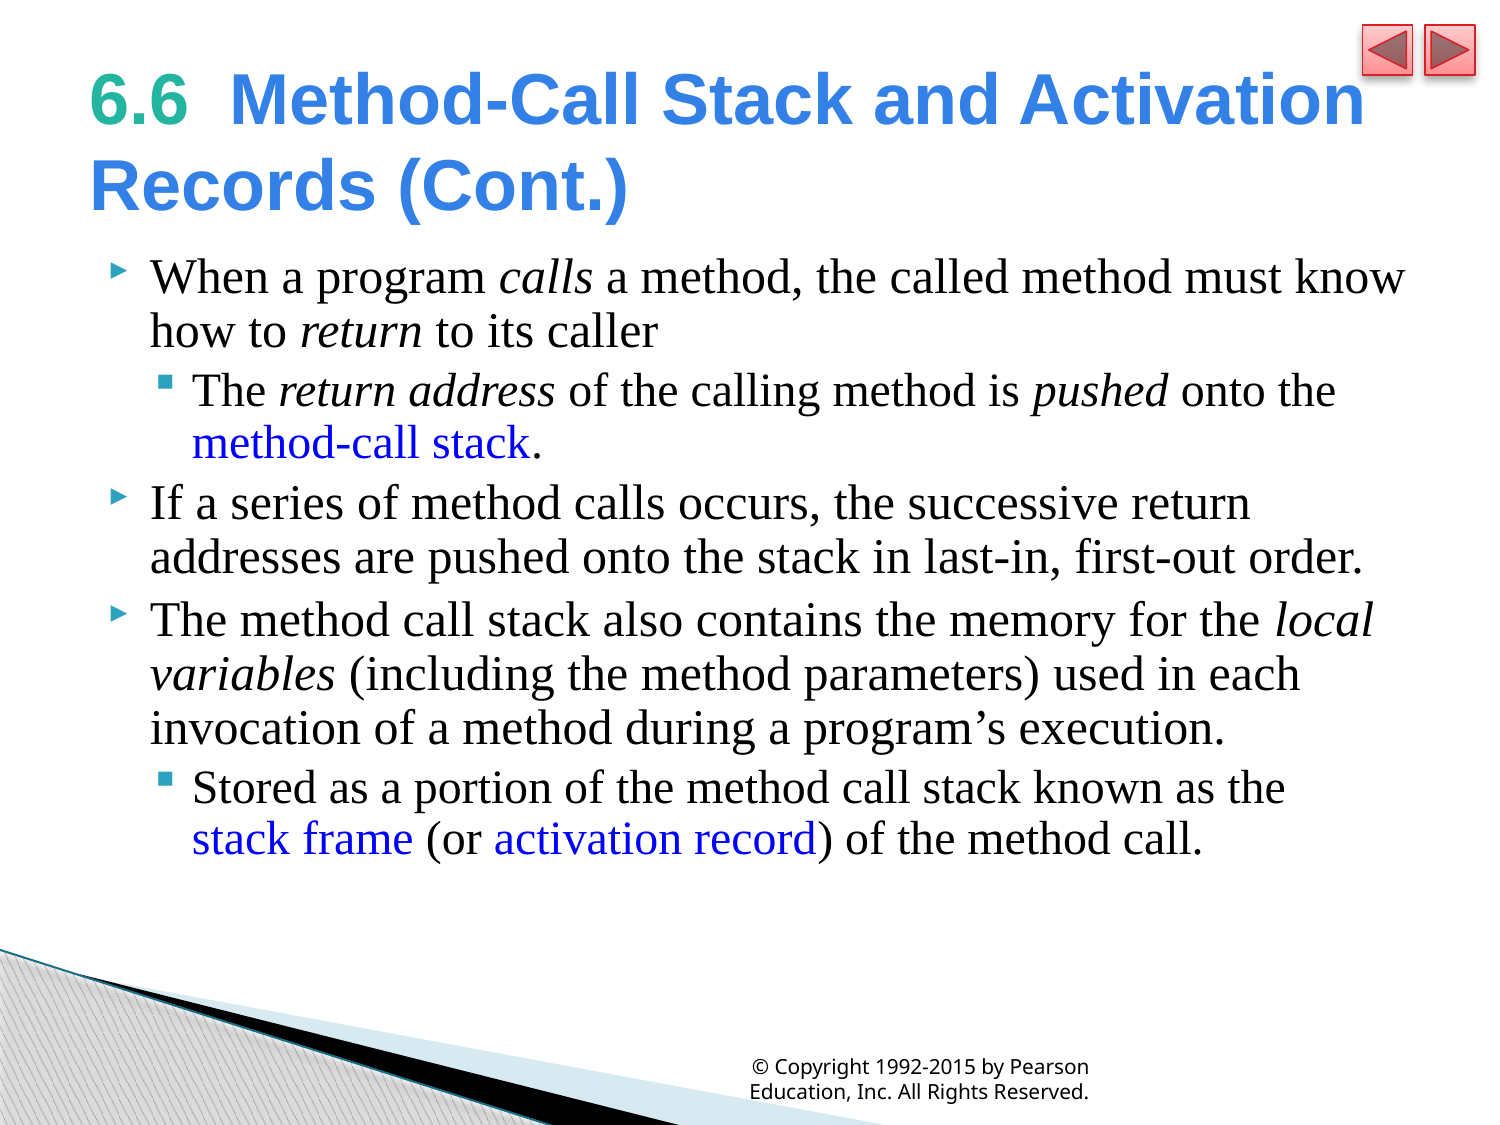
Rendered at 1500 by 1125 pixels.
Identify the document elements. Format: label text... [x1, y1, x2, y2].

title 6.6 Method-Call Stack and Activation Records (Cont.) [75, 45, 1425, 233]
footer © Copyright 1992-2015 by Pearson Education, Inc. All Rights Reserved. [650, 1051, 1105, 1112]
list When a program calls a method, the called method must know how to return to its caller The return address of the calling method is pushed onto the method-call stack. If a series of method calls occurs, the successive return addresses are pushed onto the stack in last-in, first-out order. The method call stack also contains the memory for the local variables (including the method parameters) used in each invocation of a method during a program’s execution. Stored as a portion of the method call stack known as the stack frame (or activation record) of the method call. [75, 242, 1425, 986]
